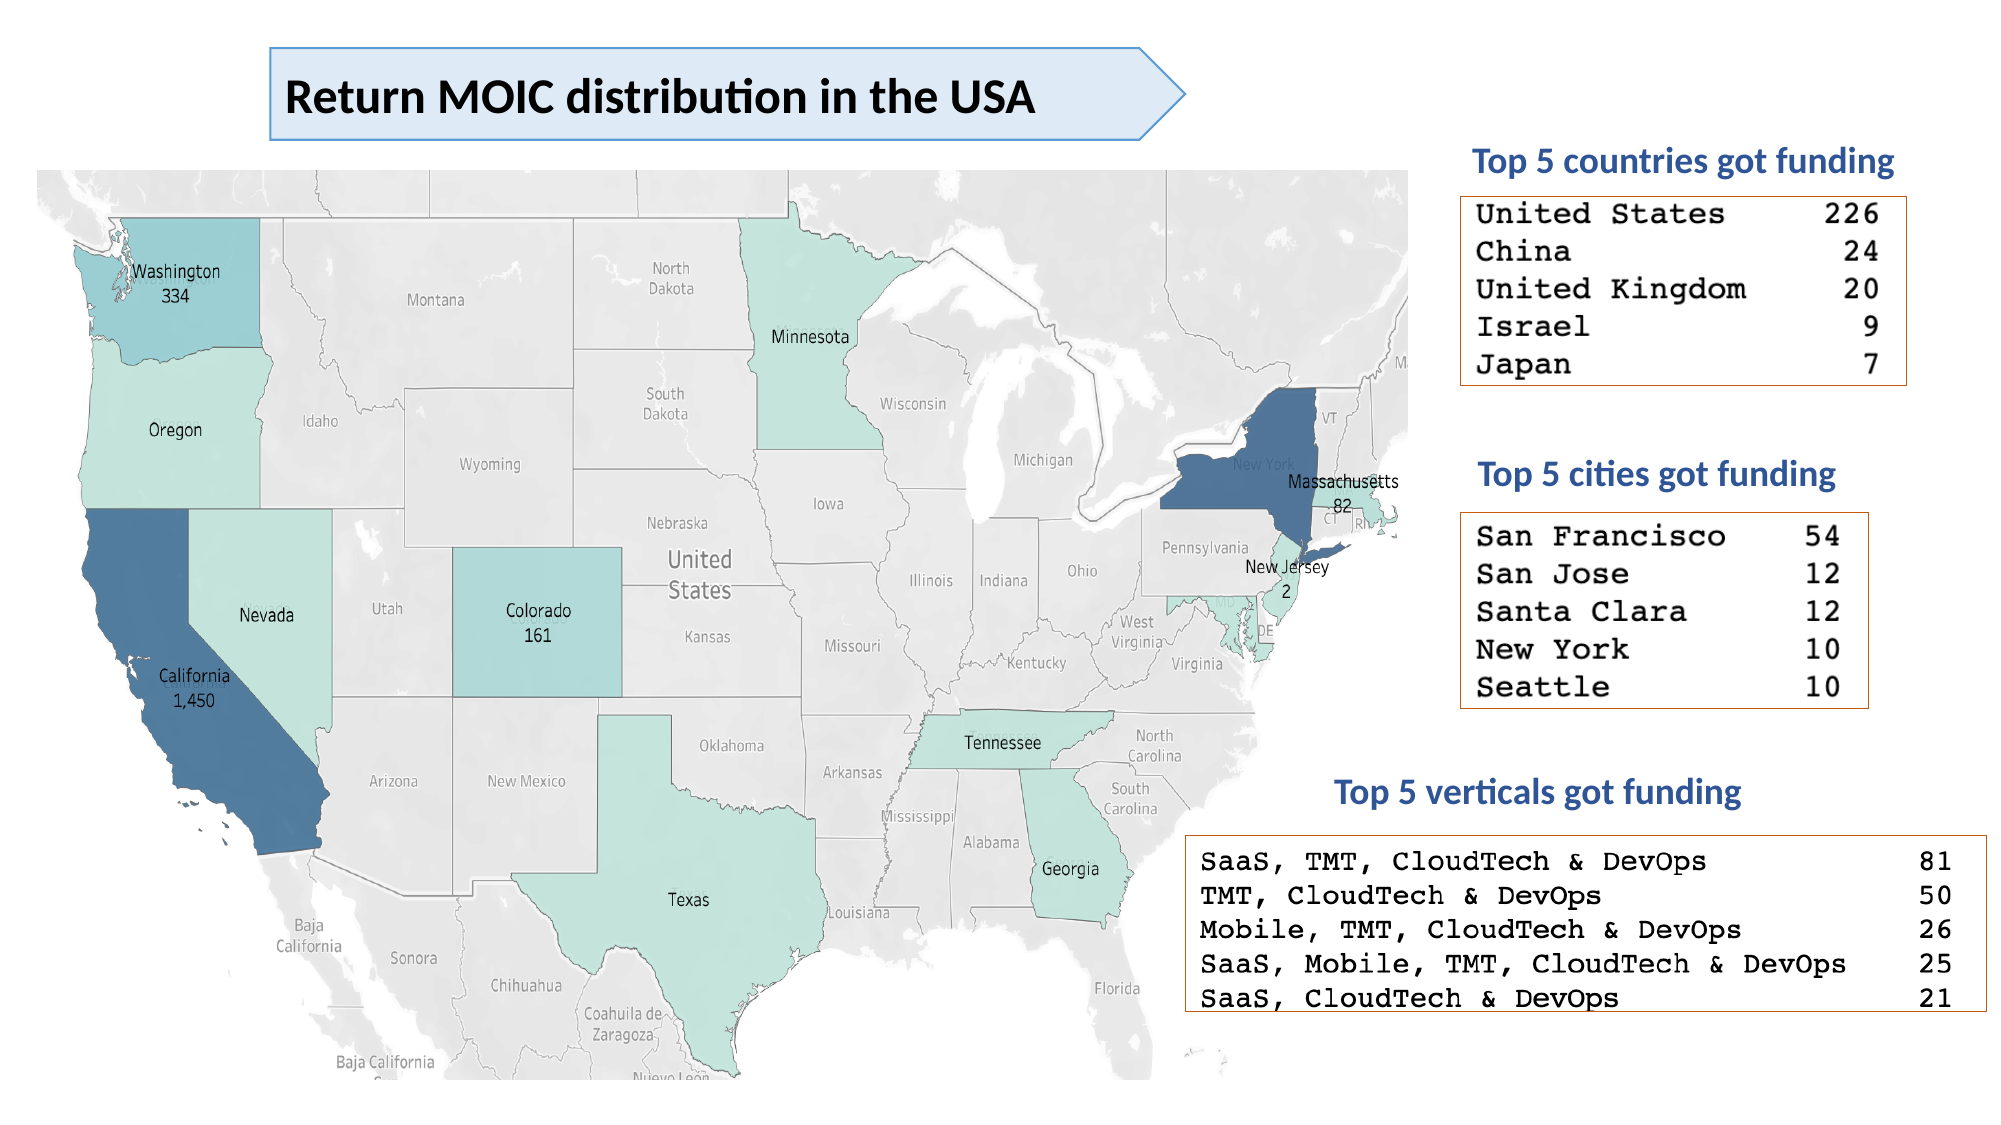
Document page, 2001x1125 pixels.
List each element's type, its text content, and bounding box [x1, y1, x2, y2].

picture [36, 170, 1987, 1080]
text_box Top 5 verticals got funding [1408, 759, 1780, 820]
picture [1460, 196, 1907, 386]
text_box Top 5 countries got funding [1442, 128, 1925, 189]
picture [1460, 512, 1869, 709]
text_box Return MOIC distribution in the USA [269, 47, 1187, 141]
text_box Top 5 cities got funding [1408, 442, 1907, 502]
